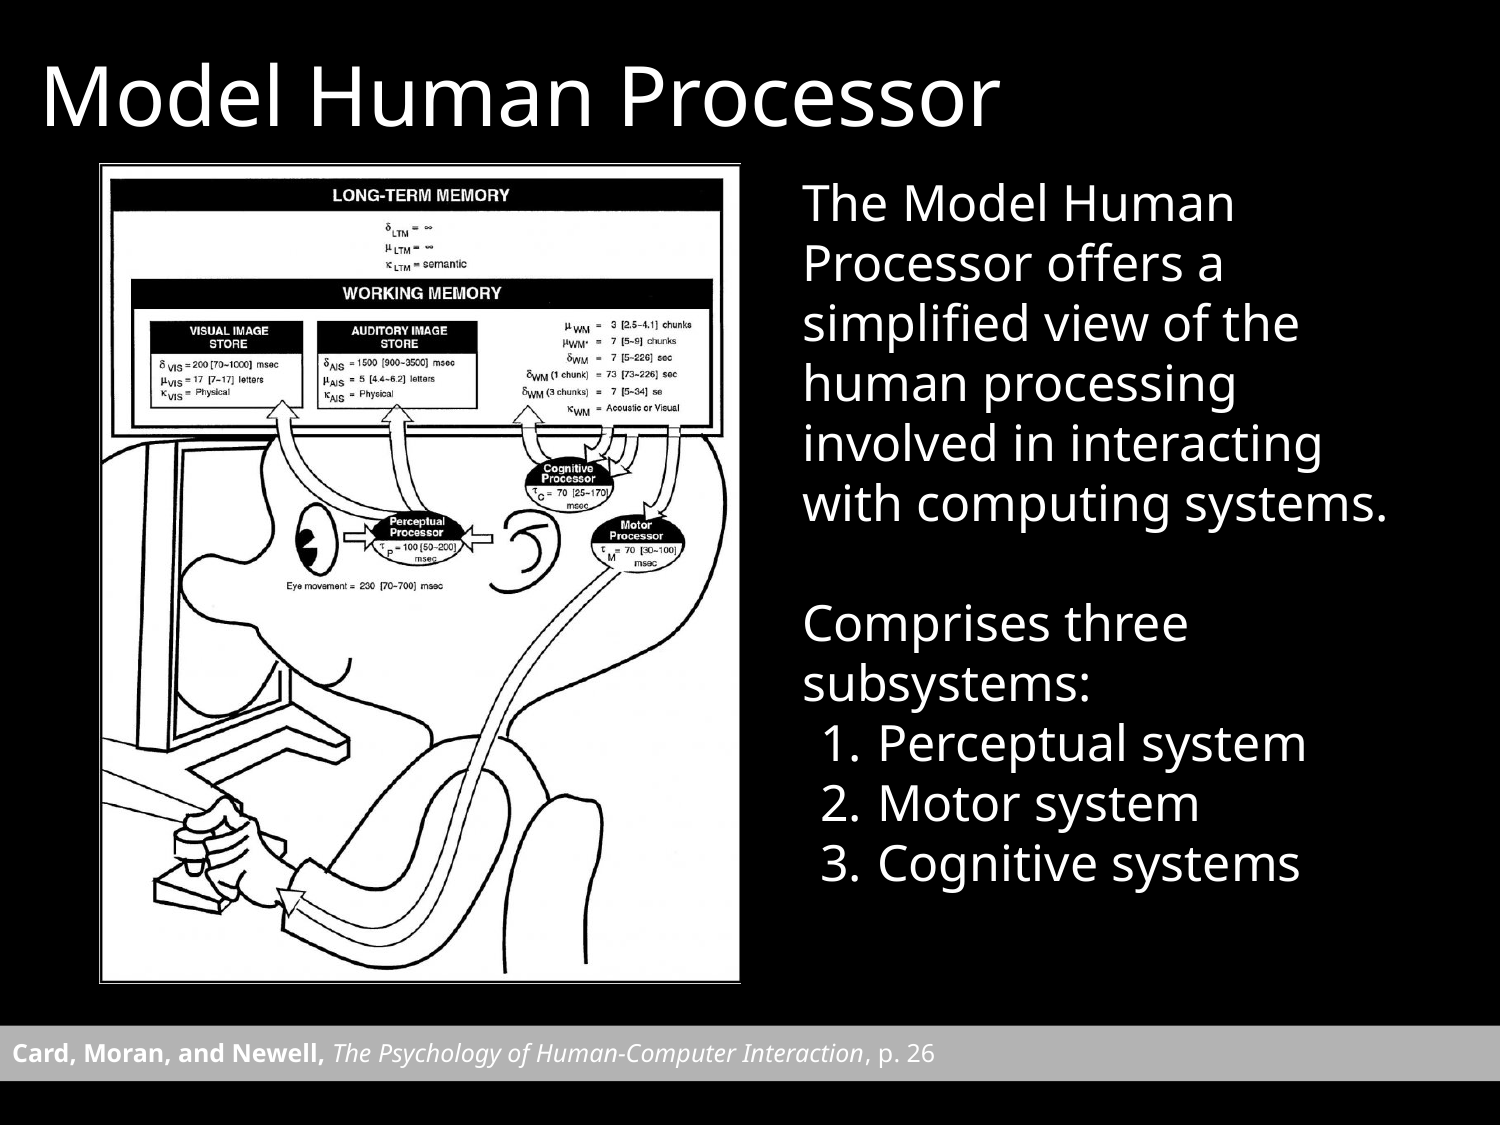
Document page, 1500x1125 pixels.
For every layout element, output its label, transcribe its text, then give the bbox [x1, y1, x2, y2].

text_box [0, 1025, 1500, 1082]
text_box The Model Human Processor offers a simplified view of the human processing involved in interacting with computing systems. Comprises three subsystems: Perceptual system Motor system Cognitive systems [787, 164, 1438, 900]
picture [99, 163, 741, 984]
text_box Model Human Processor [24, 35, 1500, 151]
